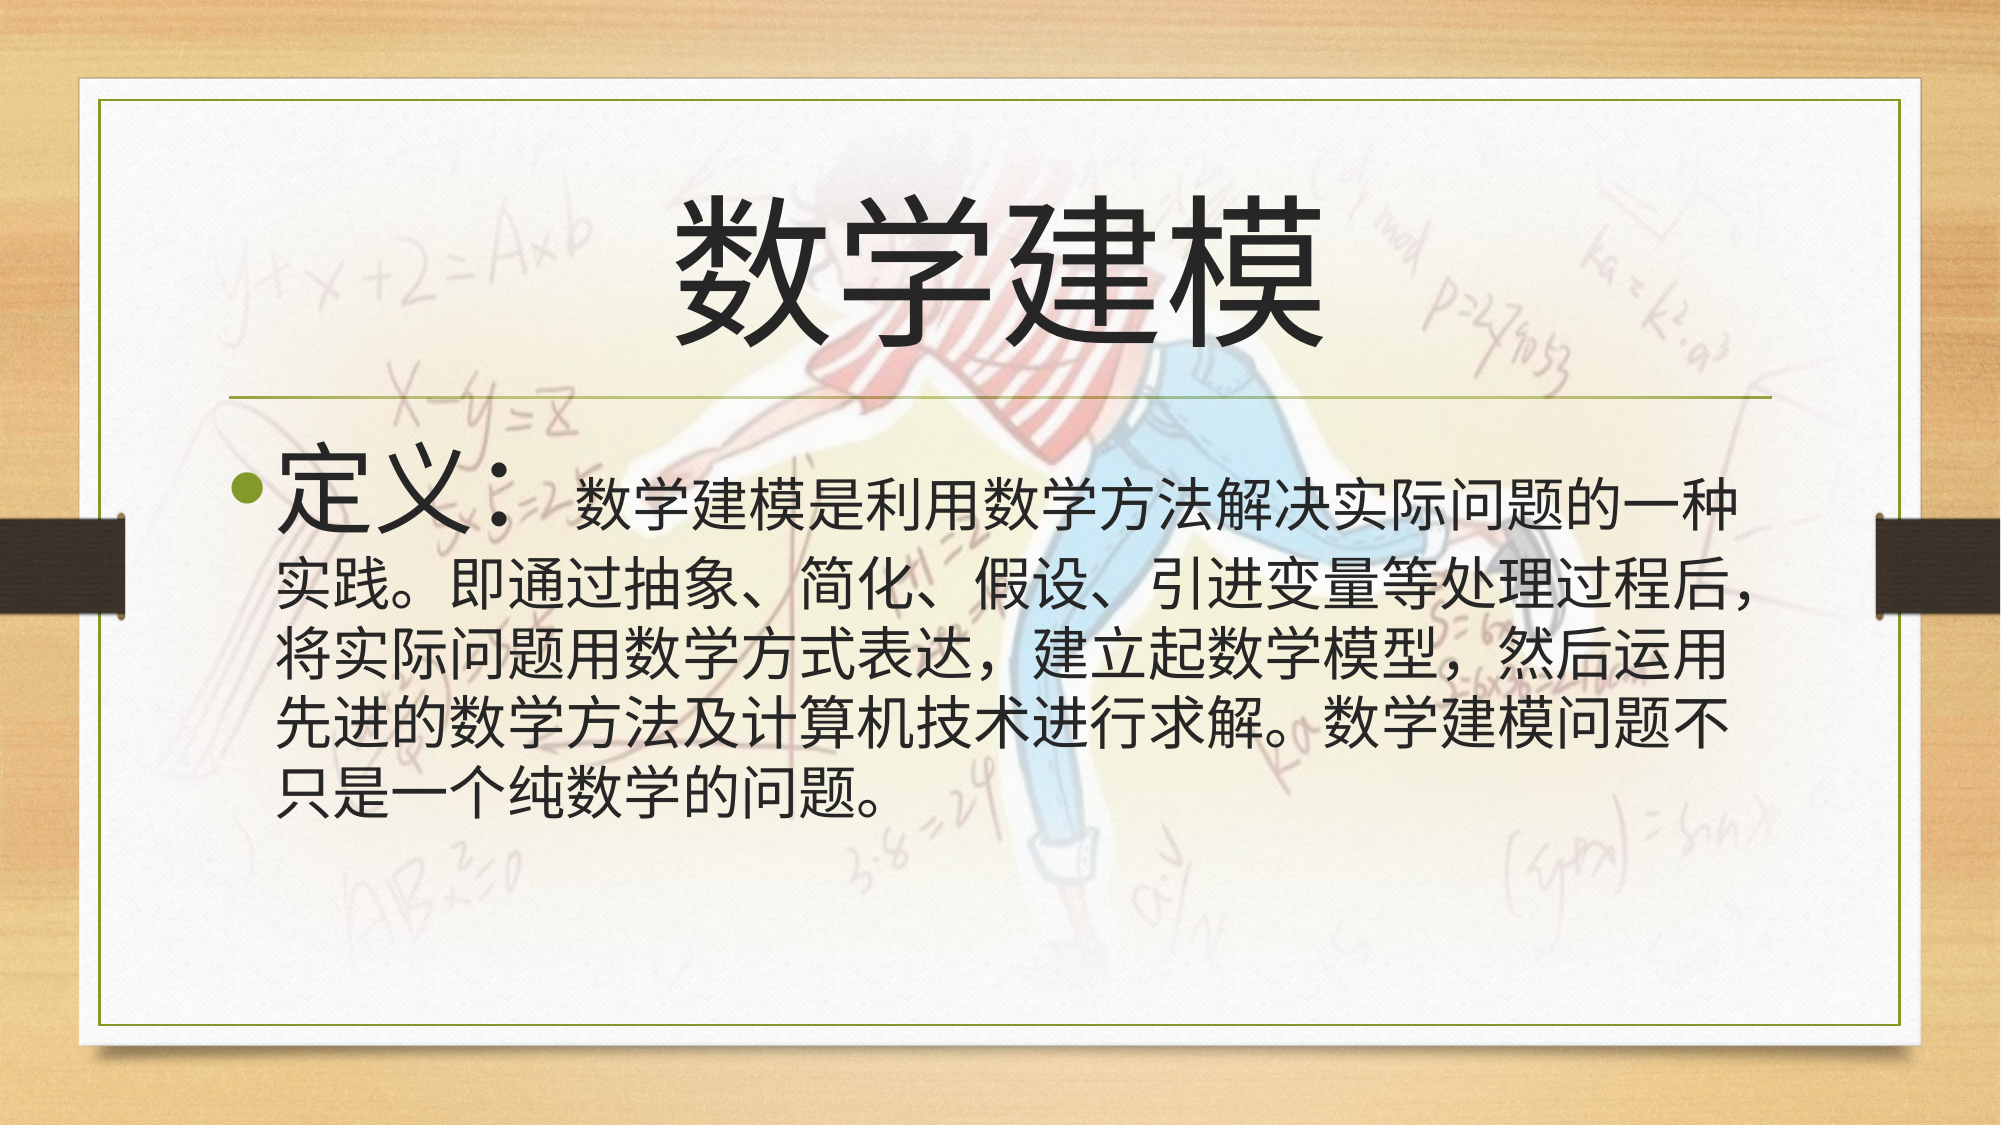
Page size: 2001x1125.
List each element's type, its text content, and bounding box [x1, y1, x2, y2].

title 数学建模 [212, 161, 1788, 375]
picture [0, 0, 2001, 1125]
slide_number [1423, 979, 1686, 1025]
list 定义：数学建模是利用数学方法解决实际问题的一种实践。即通过抽象、简化、假设、引进变量等处理过程后，将实际问题用数学方式表达，建立起数学模型，然后运用先进的数学方法及计算机技术进行求解。数学建模问题不只是一个纯数学的问题。 [212, 419, 1788, 964]
